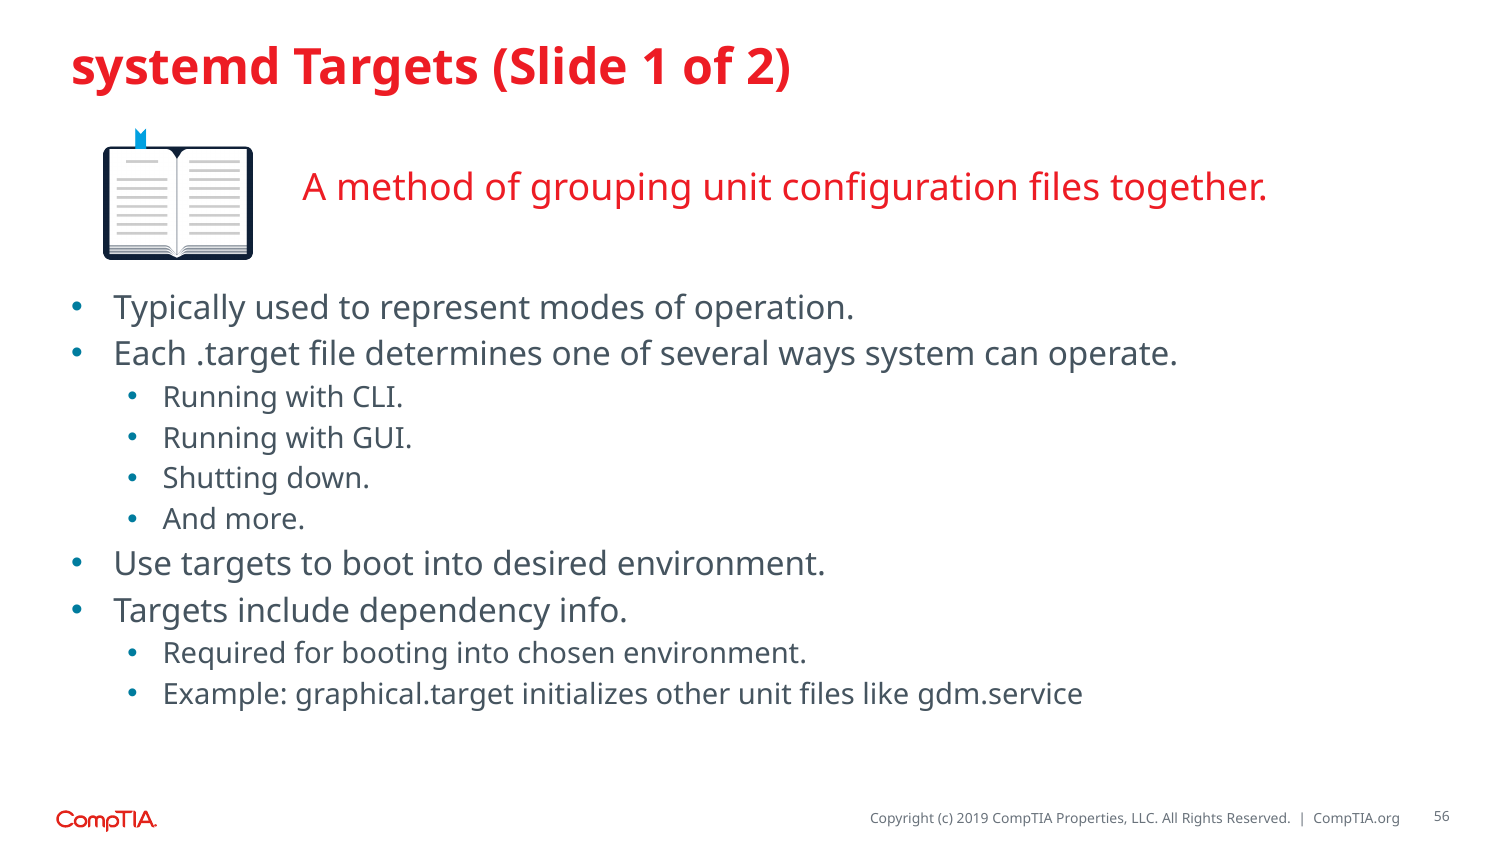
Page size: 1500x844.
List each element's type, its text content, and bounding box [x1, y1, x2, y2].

list A method of grouping unit configuration files together. [287, 155, 1445, 249]
picture [103, 128, 253, 260]
title systemd Targets (Slide 1 of 2) [56, 12, 1444, 117]
list Typically used to represent modes of operation. Each .target file determines one of several ways system can operate. Running with CLI. Running with GUI. Shutting down. And more. Use targets to boot into desired environment. Targets include dependency info. Required for booting into chosen environment. Example: graphical.target initializes other unit files like gdm.service [56, 278, 1444, 764]
slide_number 56 [1407, 800, 1450, 835]
